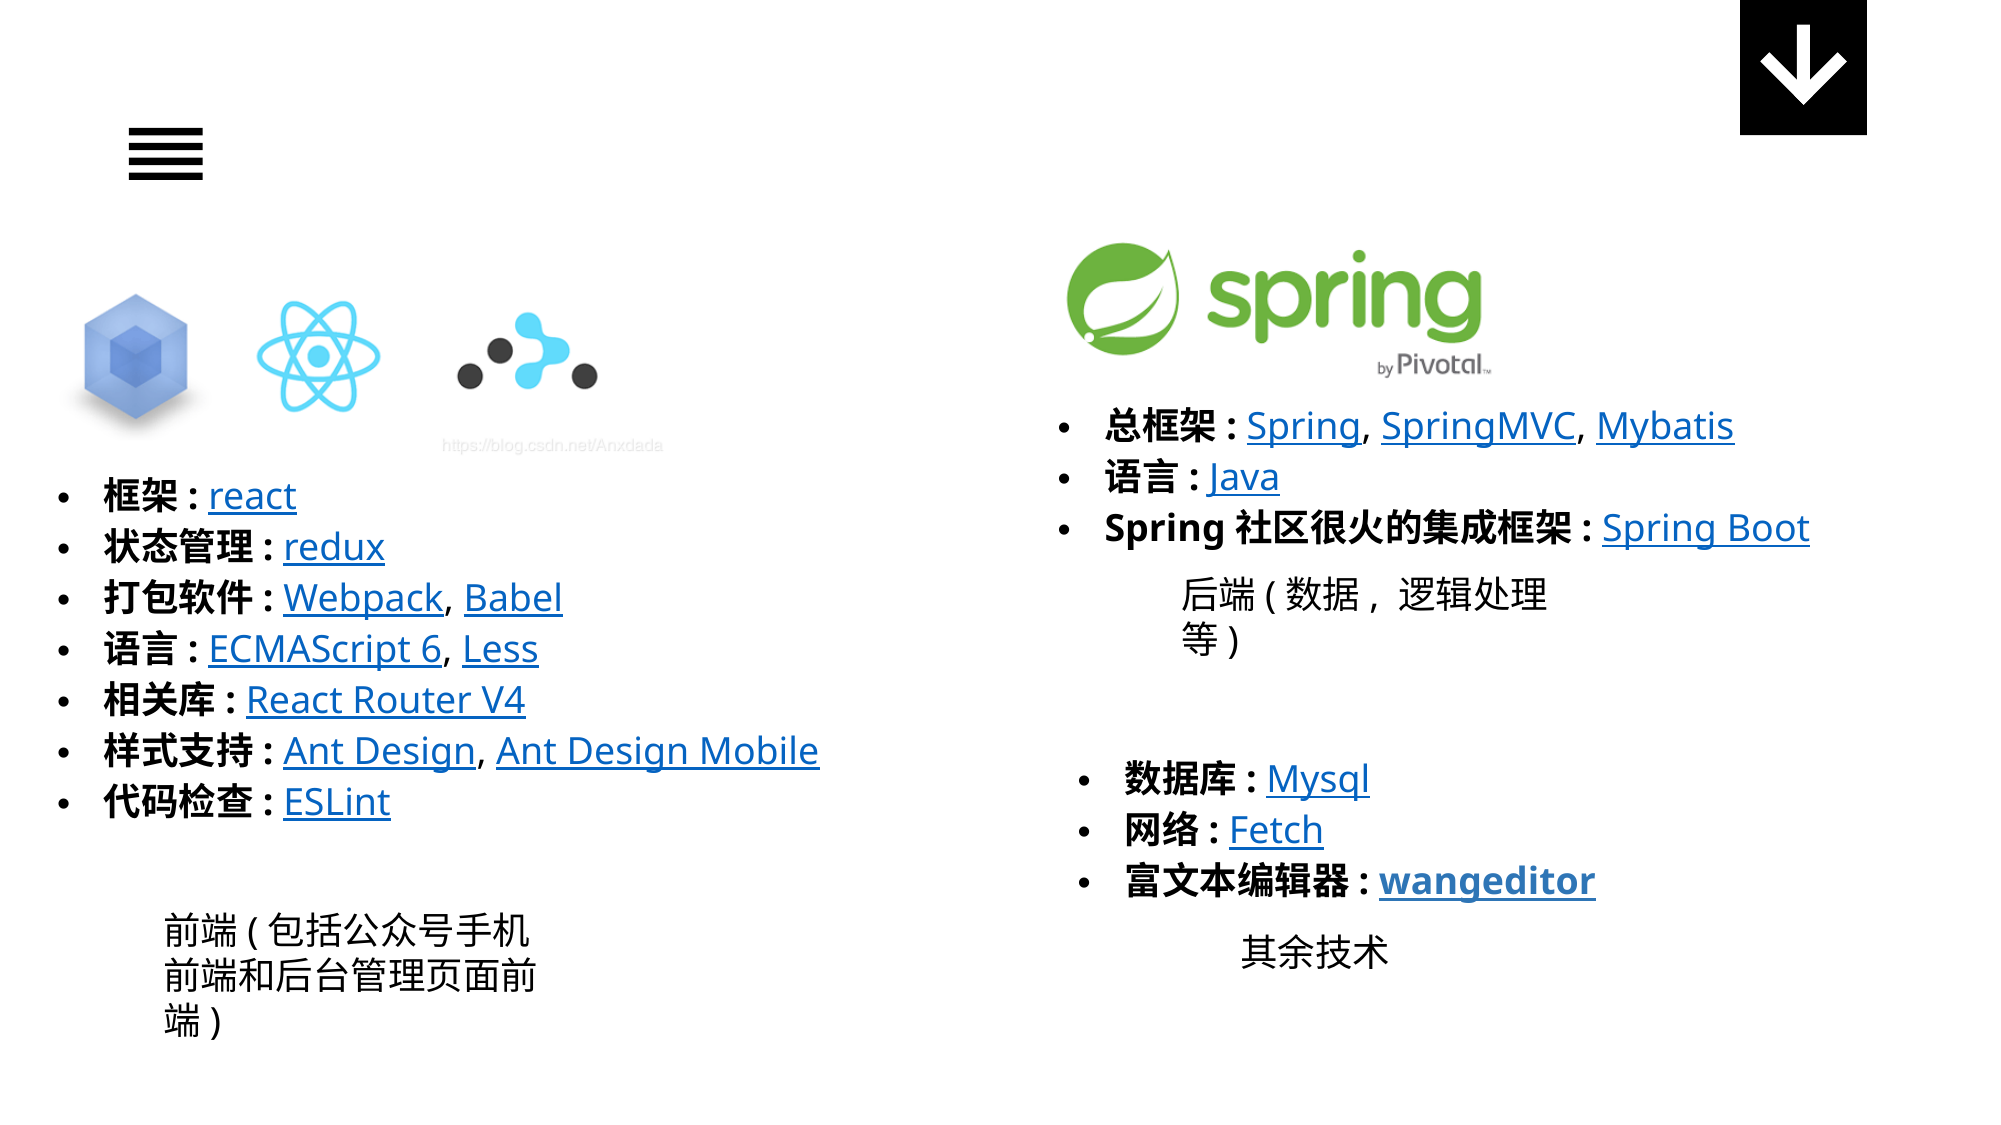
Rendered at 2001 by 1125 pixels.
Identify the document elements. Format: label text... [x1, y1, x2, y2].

text_box 前端(包括公众号手机前端和后台管理页面前端) [148, 899, 566, 1050]
picture [0, 239, 673, 465]
text_box 其余技术 [1225, 961, 1643, 982]
text_box 总框架: Spring, SpringMVC, Mybatis 语言: Java Spring社区很火的集成框架: Spring Boot [1043, 394, 1882, 608]
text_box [128, 127, 203, 180]
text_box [1772, 24, 1835, 99]
text_box 后端(数据, 逻辑处理等) [1166, 563, 1584, 669]
picture [1062, 239, 1497, 381]
text_box 数据库: Mysql 网络: Fetch 富文本编辑器: wangeditor [1062, 747, 1760, 961]
text_box [1739, 0, 1868, 136]
text_box 框架: react 状态管理: redux 打包软件: Webpack, Babel 语言: ECMAScript 6, Less 相关库: React Router V4 样式支持: Ant Design, Ant Design Mobile 代码检查: ESLint [42, 464, 914, 837]
